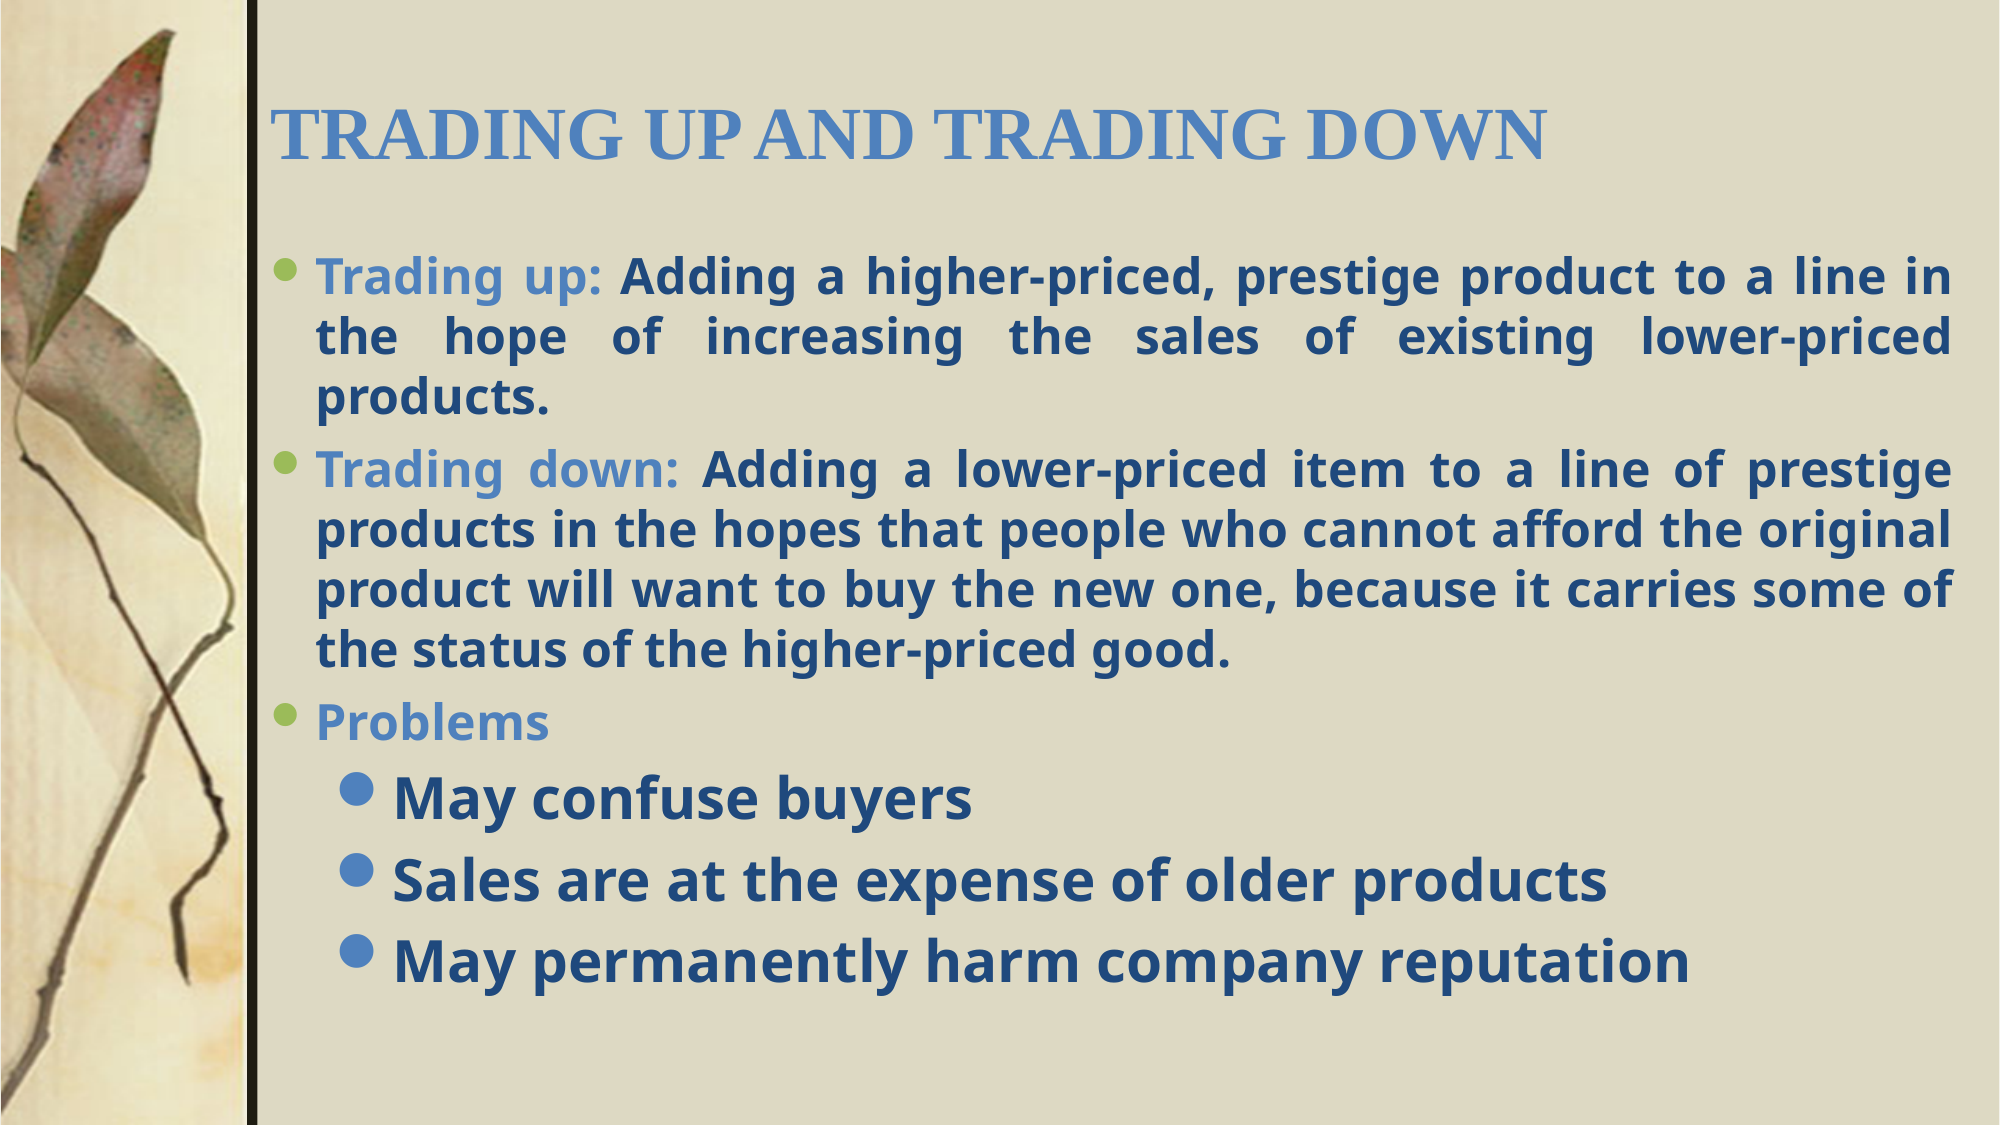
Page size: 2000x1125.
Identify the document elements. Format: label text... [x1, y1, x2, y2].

list Trading up: Adding a higher-priced, prestige product to a line in the hope of increasing the sales of existing lower-priced products. Trading down: Adding a lower-priced item to a line of prestige products in the hopes that people who cannot afford the original product will want to buy the new one, because it carries some of the status of the higher-priced good. Problems May confuse buyers Sales are at the expense of older products May permanently harm company reputation [255, 237, 1969, 1125]
title TRADING UP AND TRADING DOWN [255, 34, 1950, 225]
picture [1, 0, 247, 1125]
